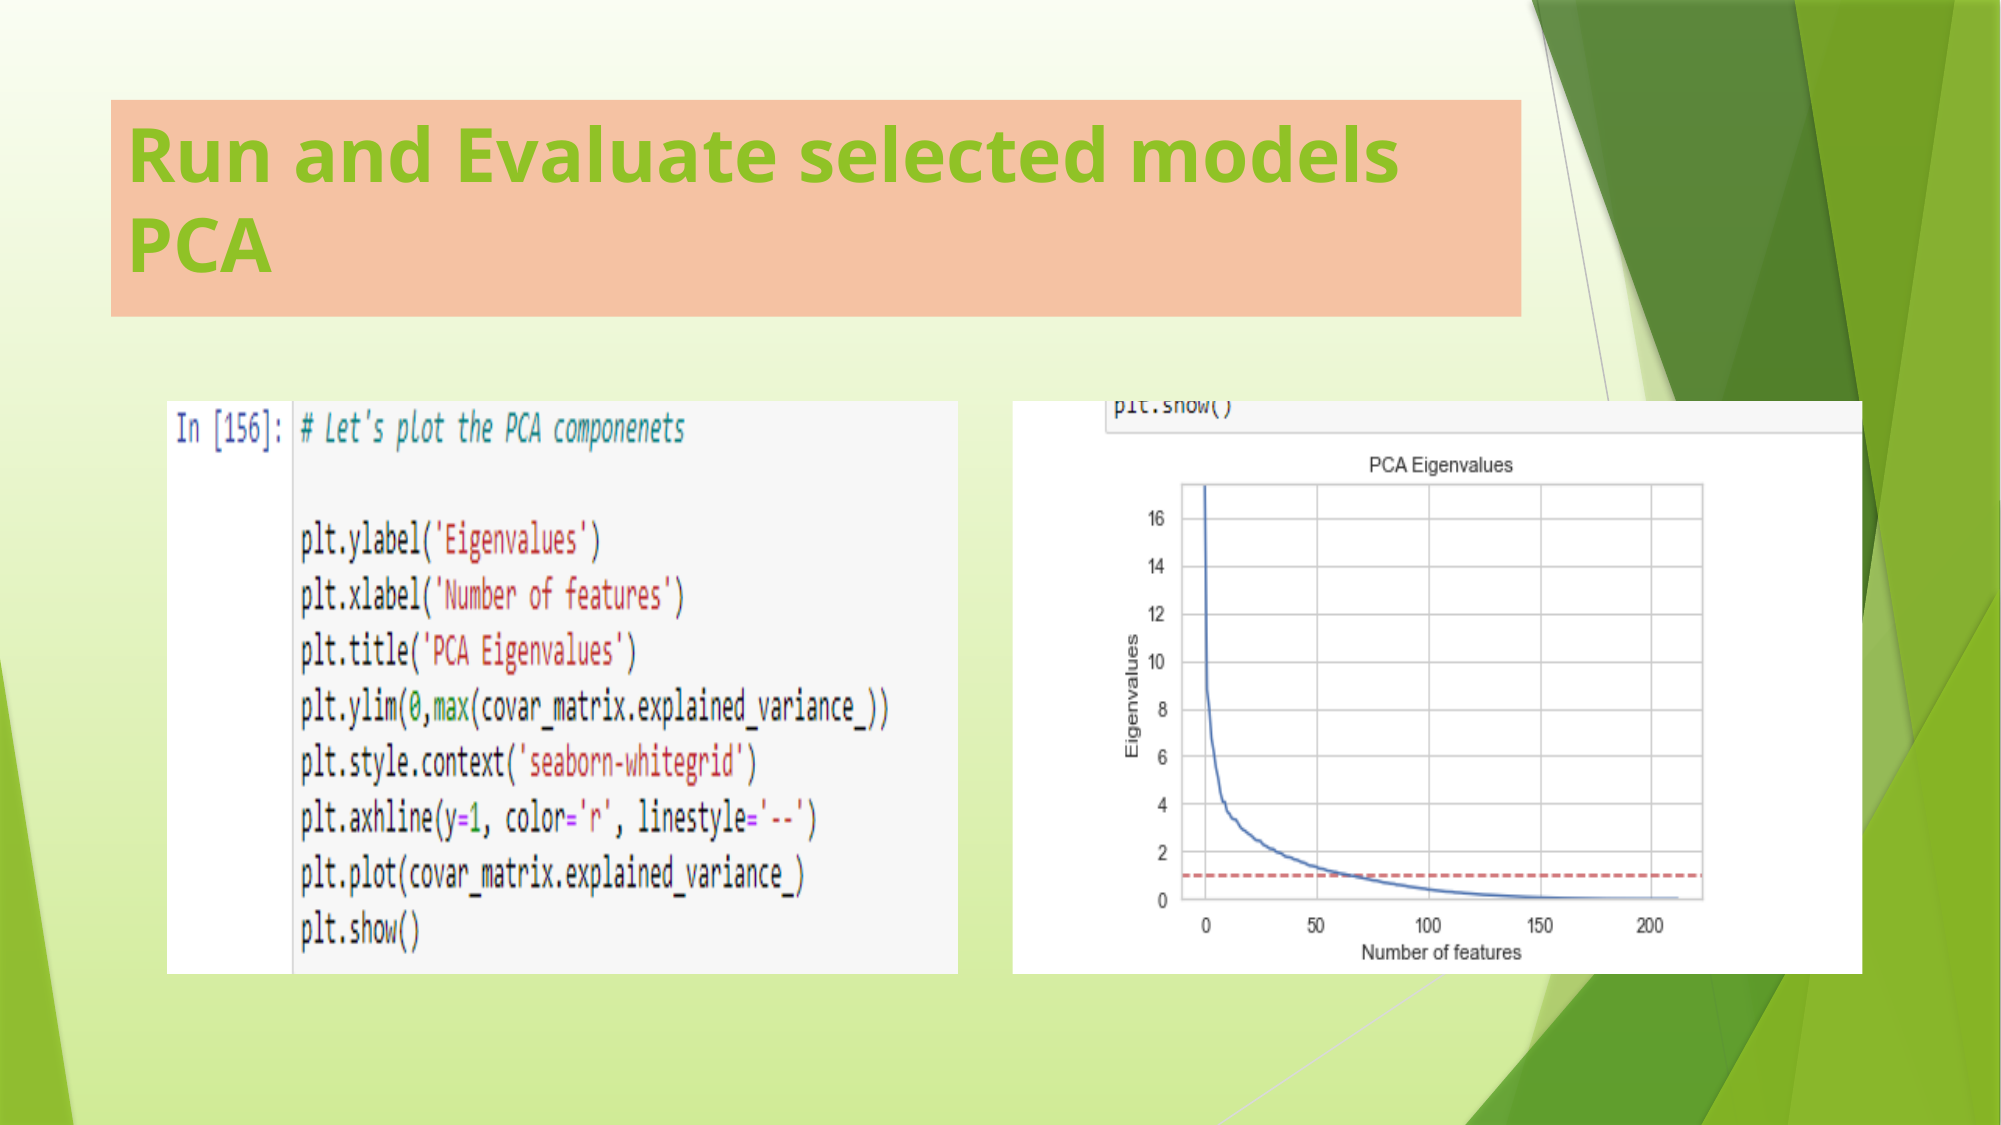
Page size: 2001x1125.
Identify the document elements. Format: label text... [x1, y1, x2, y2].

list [1011, 400, 1863, 975]
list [166, 400, 959, 975]
title Run and Evaluate selected models PCA [111, 99, 1522, 317]
